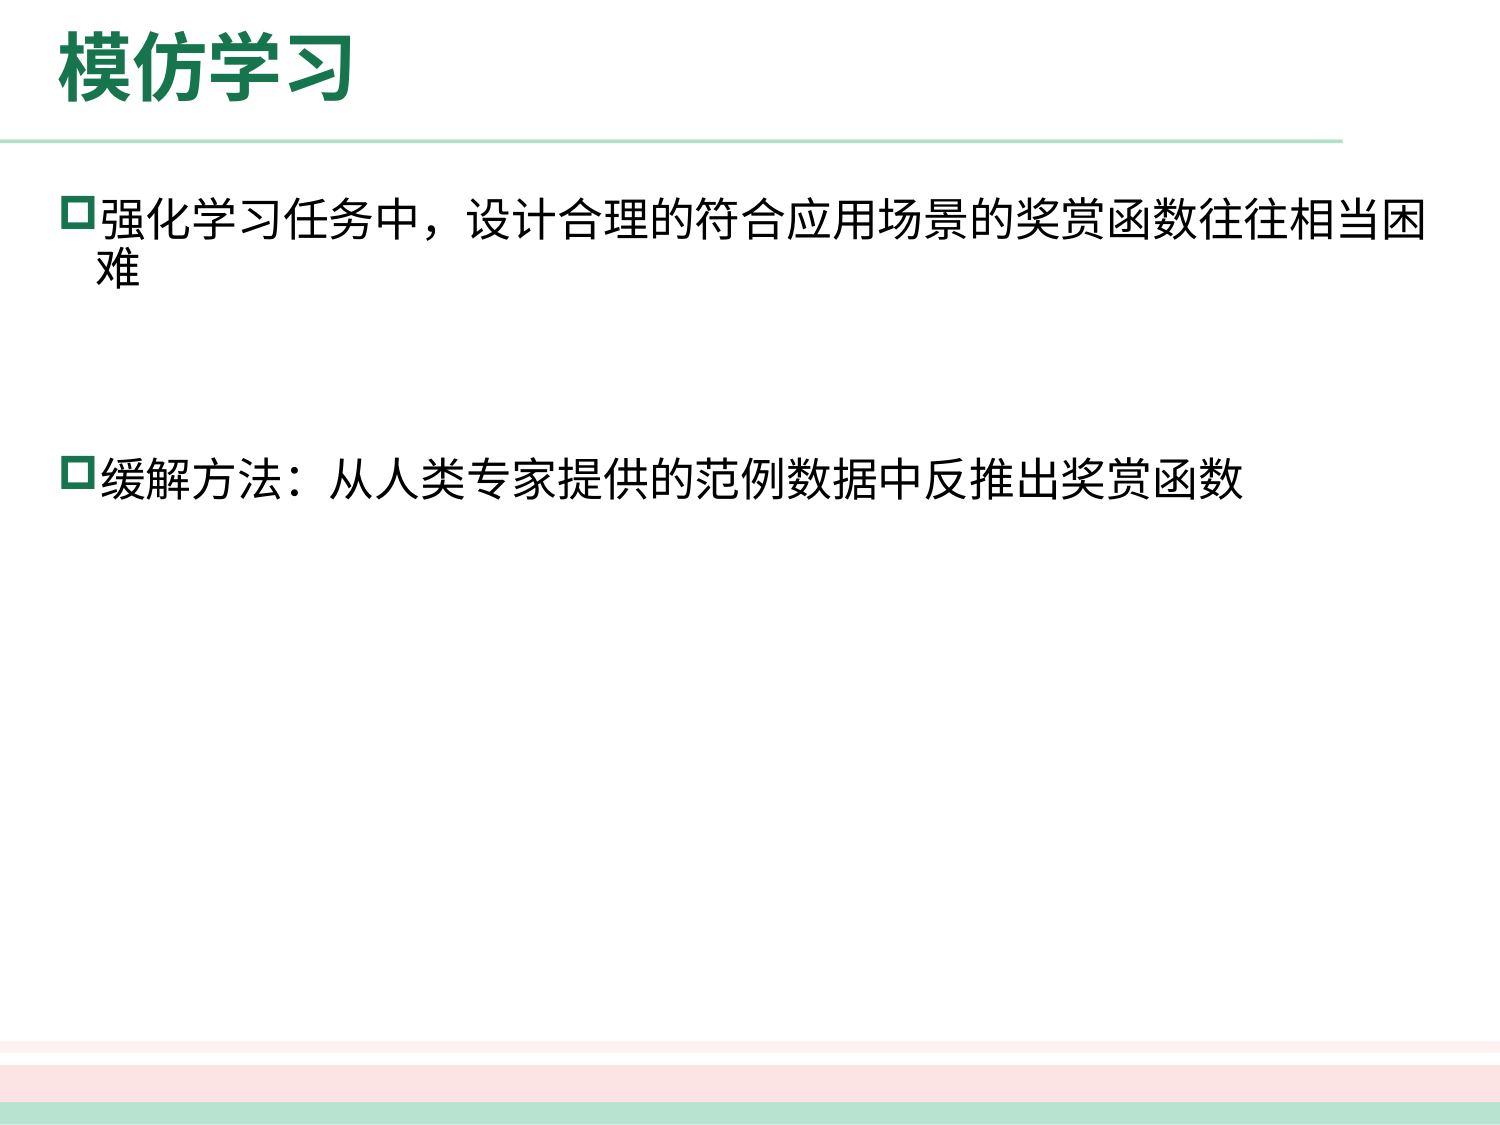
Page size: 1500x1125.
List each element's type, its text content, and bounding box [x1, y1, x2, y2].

list 强化学习任务中，设计合理的符合应用场景的奖赏函数往往相当困难 缓解方法：从人类专家提供的范例数据中反推出奖赏函数 [42, 188, 1457, 998]
title 模仿学习 [42, 7, 1337, 136]
picture [0, 0, 1500, 1125]
